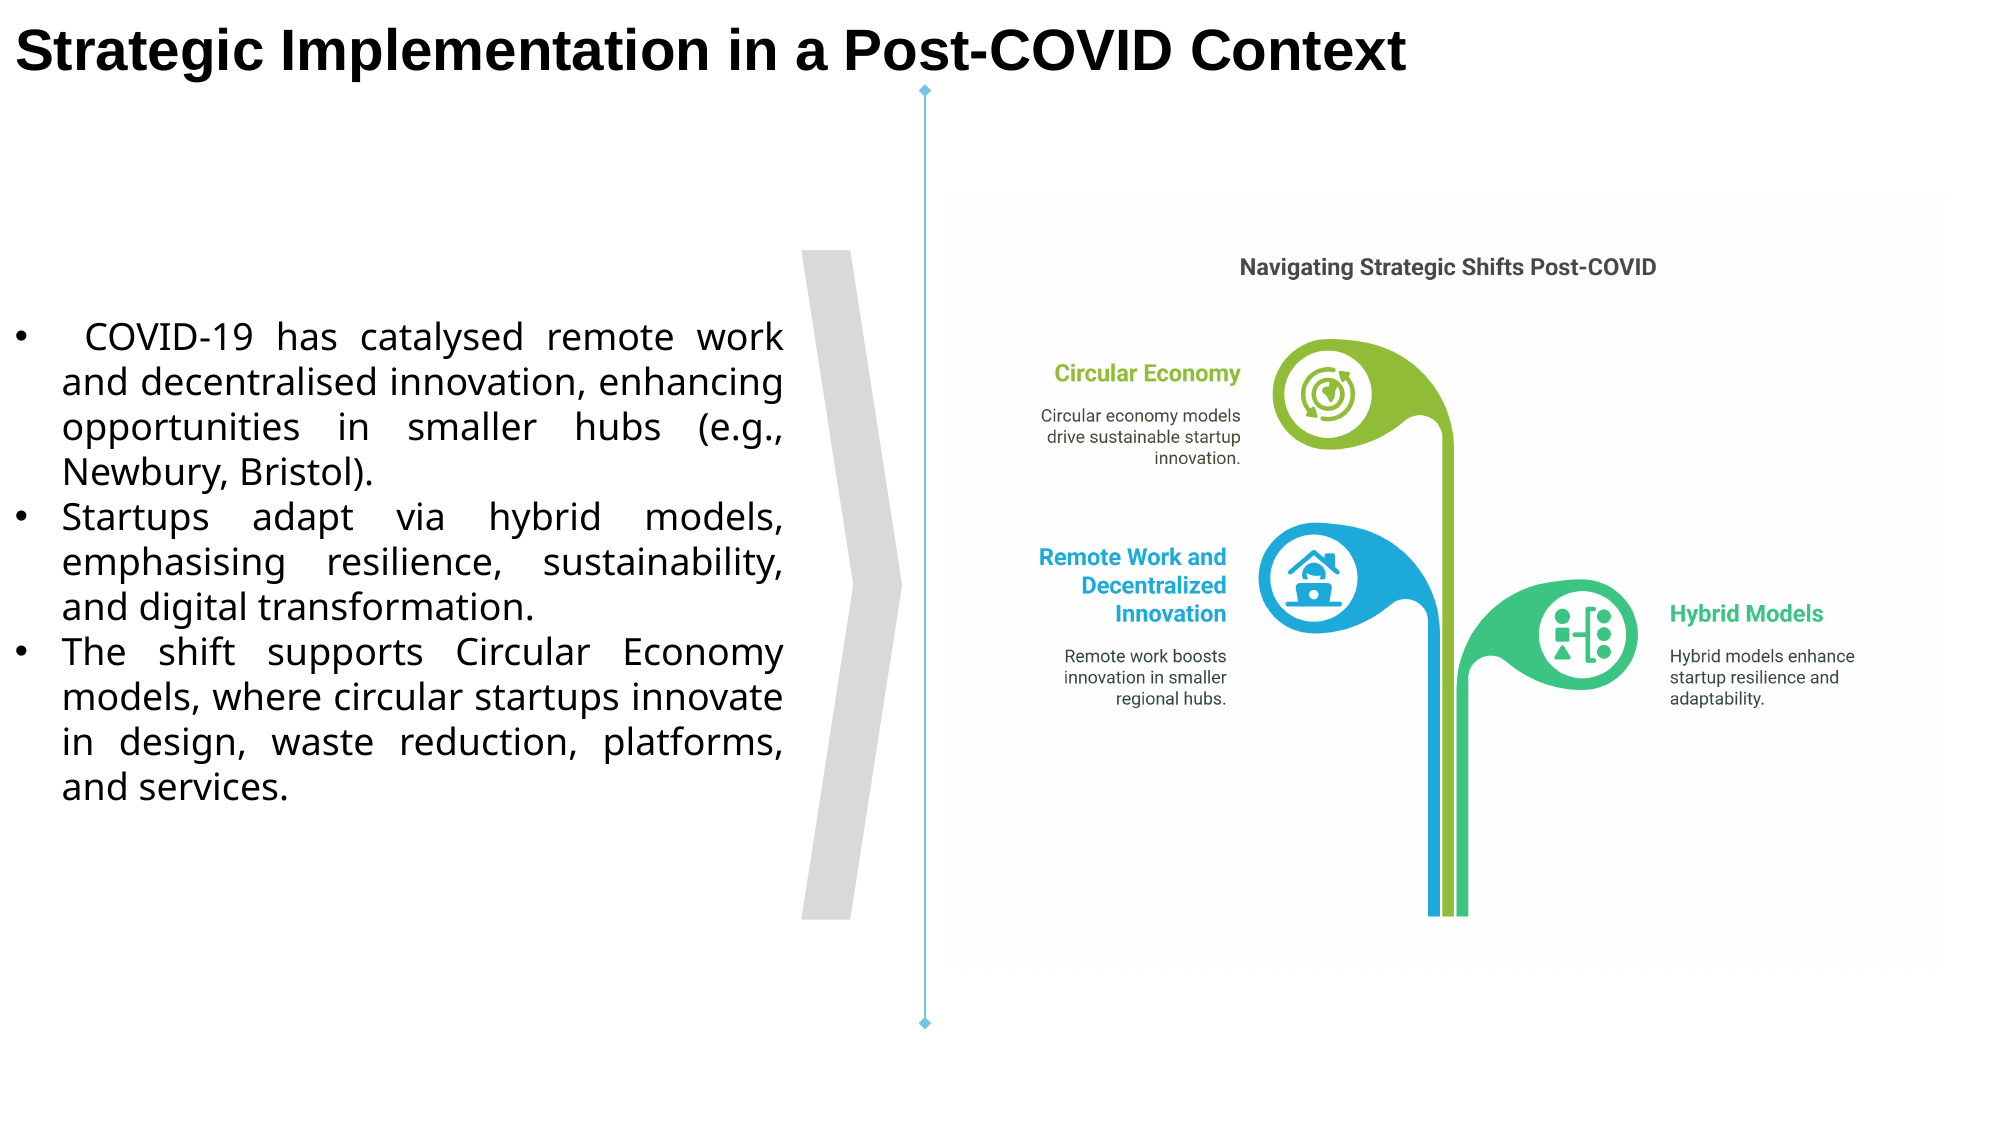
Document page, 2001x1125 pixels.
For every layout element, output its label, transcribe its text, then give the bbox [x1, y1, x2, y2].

picture [945, 195, 1950, 974]
text_box COVID-19 has catalysed remote work and decentralised innovation, enhancing opportunities in smaller hubs (e.g., Newbury, Bristol). Startups adapt via hybrid models, emphasising resilience, sustainability, and digital transformation. The shift supports Circular Economy models, where circular startups innovate in design, waste reduction, platforms, and services. [0, 305, 800, 816]
title Strategic Implementation in a Post-COVID Context [0, 0, 1725, 104]
text_box [797, 246, 906, 923]
